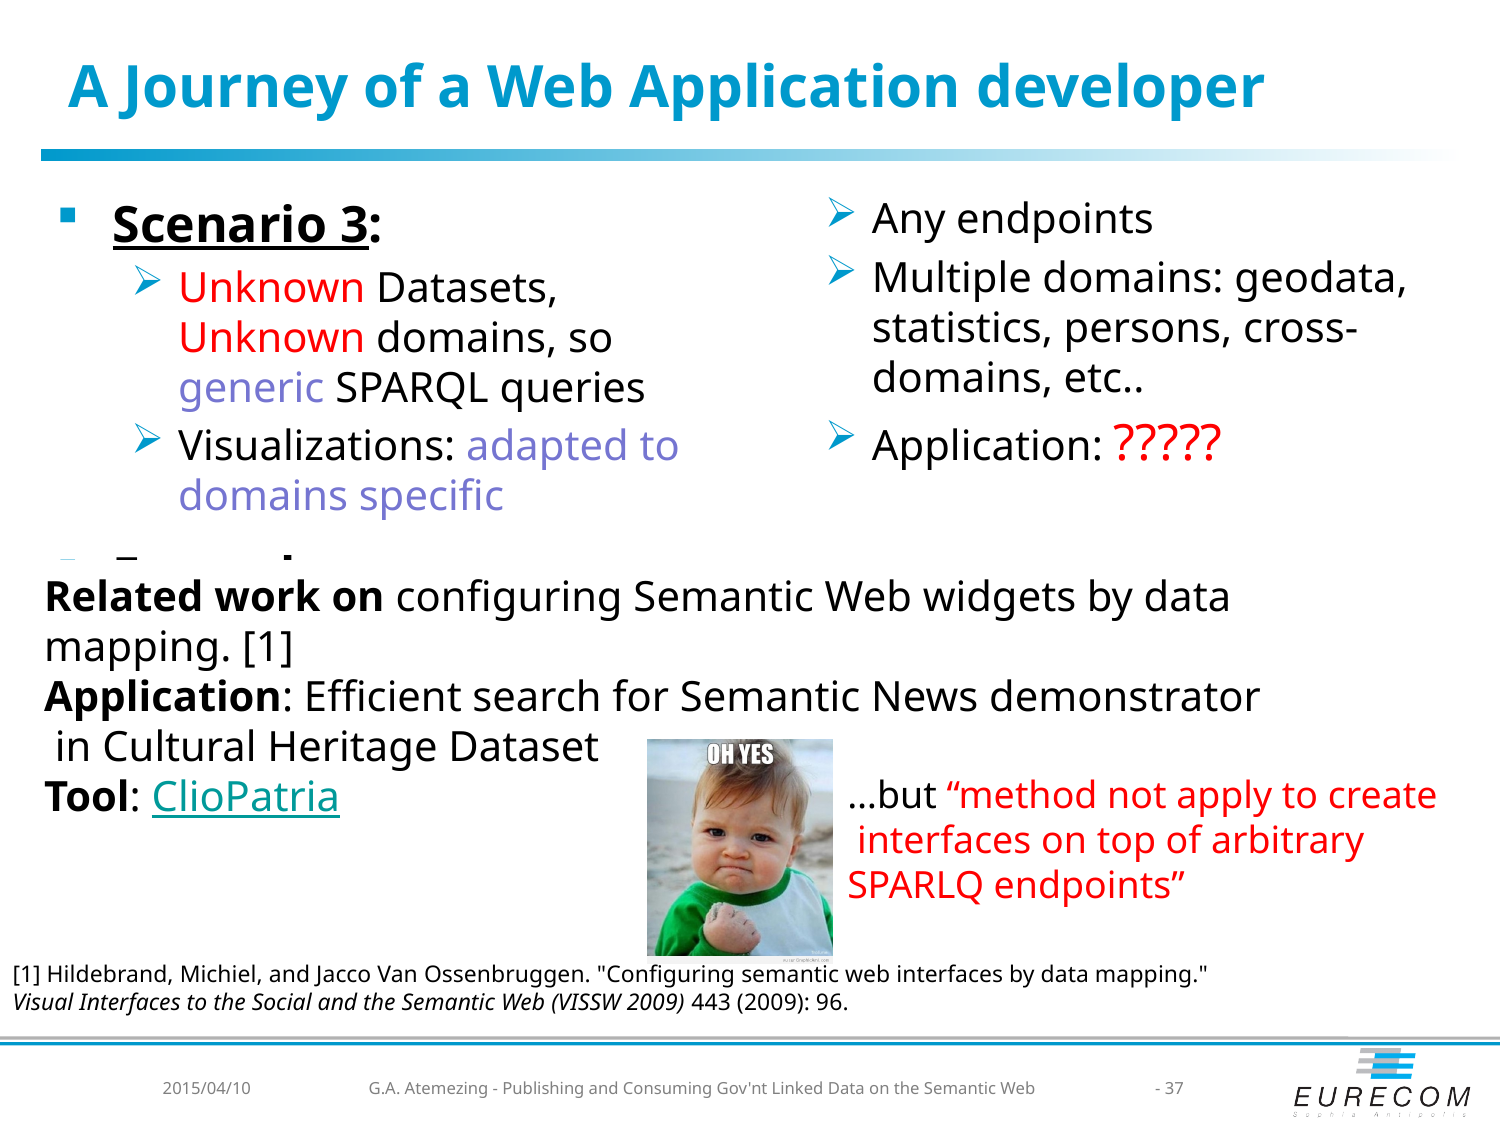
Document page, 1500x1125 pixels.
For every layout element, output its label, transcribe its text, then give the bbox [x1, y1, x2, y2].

slide_number - 37 [1080, 1070, 1200, 1103]
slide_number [147, 1070, 325, 1103]
text_box Related work on configuring Semantic Web widgets by data mapping. [1] Application: Efficient search for Semantic News demonstrator in Cultural Heritage Dataset Tool: ClioPatria [27, 560, 1319, 886]
text_box …but “method not apply to create interfaces on top of arbitrary SPARLQ endpoints” [837, 763, 1500, 958]
title A Journey of a Web Application developer [52, 30, 1460, 138]
text_box [1] Hildebrand, Michiel, and Jacco Van Ossenbruggen. "Configuring semantic web interfaces by data mapping." Visual Interfaces to the Social and the Semantic Web (VISSW 2009) 443 (2009): 96. [0, 952, 1231, 1050]
footer G.A. Atemezing - Publishing and Consuming Gov'nt Linked Data on the Semantic Web [336, 1070, 1069, 1107]
picture [646, 739, 833, 965]
list Scenario 3: Unknown Datasets, Unknown domains, so generic SPARQL queries Visualizations: adapted to domains specific Example Any endpoints Multiple domains: geodata, statistics, persons, cross-domains, etc.. Application: ????? [40, 184, 1460, 540]
picture [1293, 1048, 1477, 1118]
